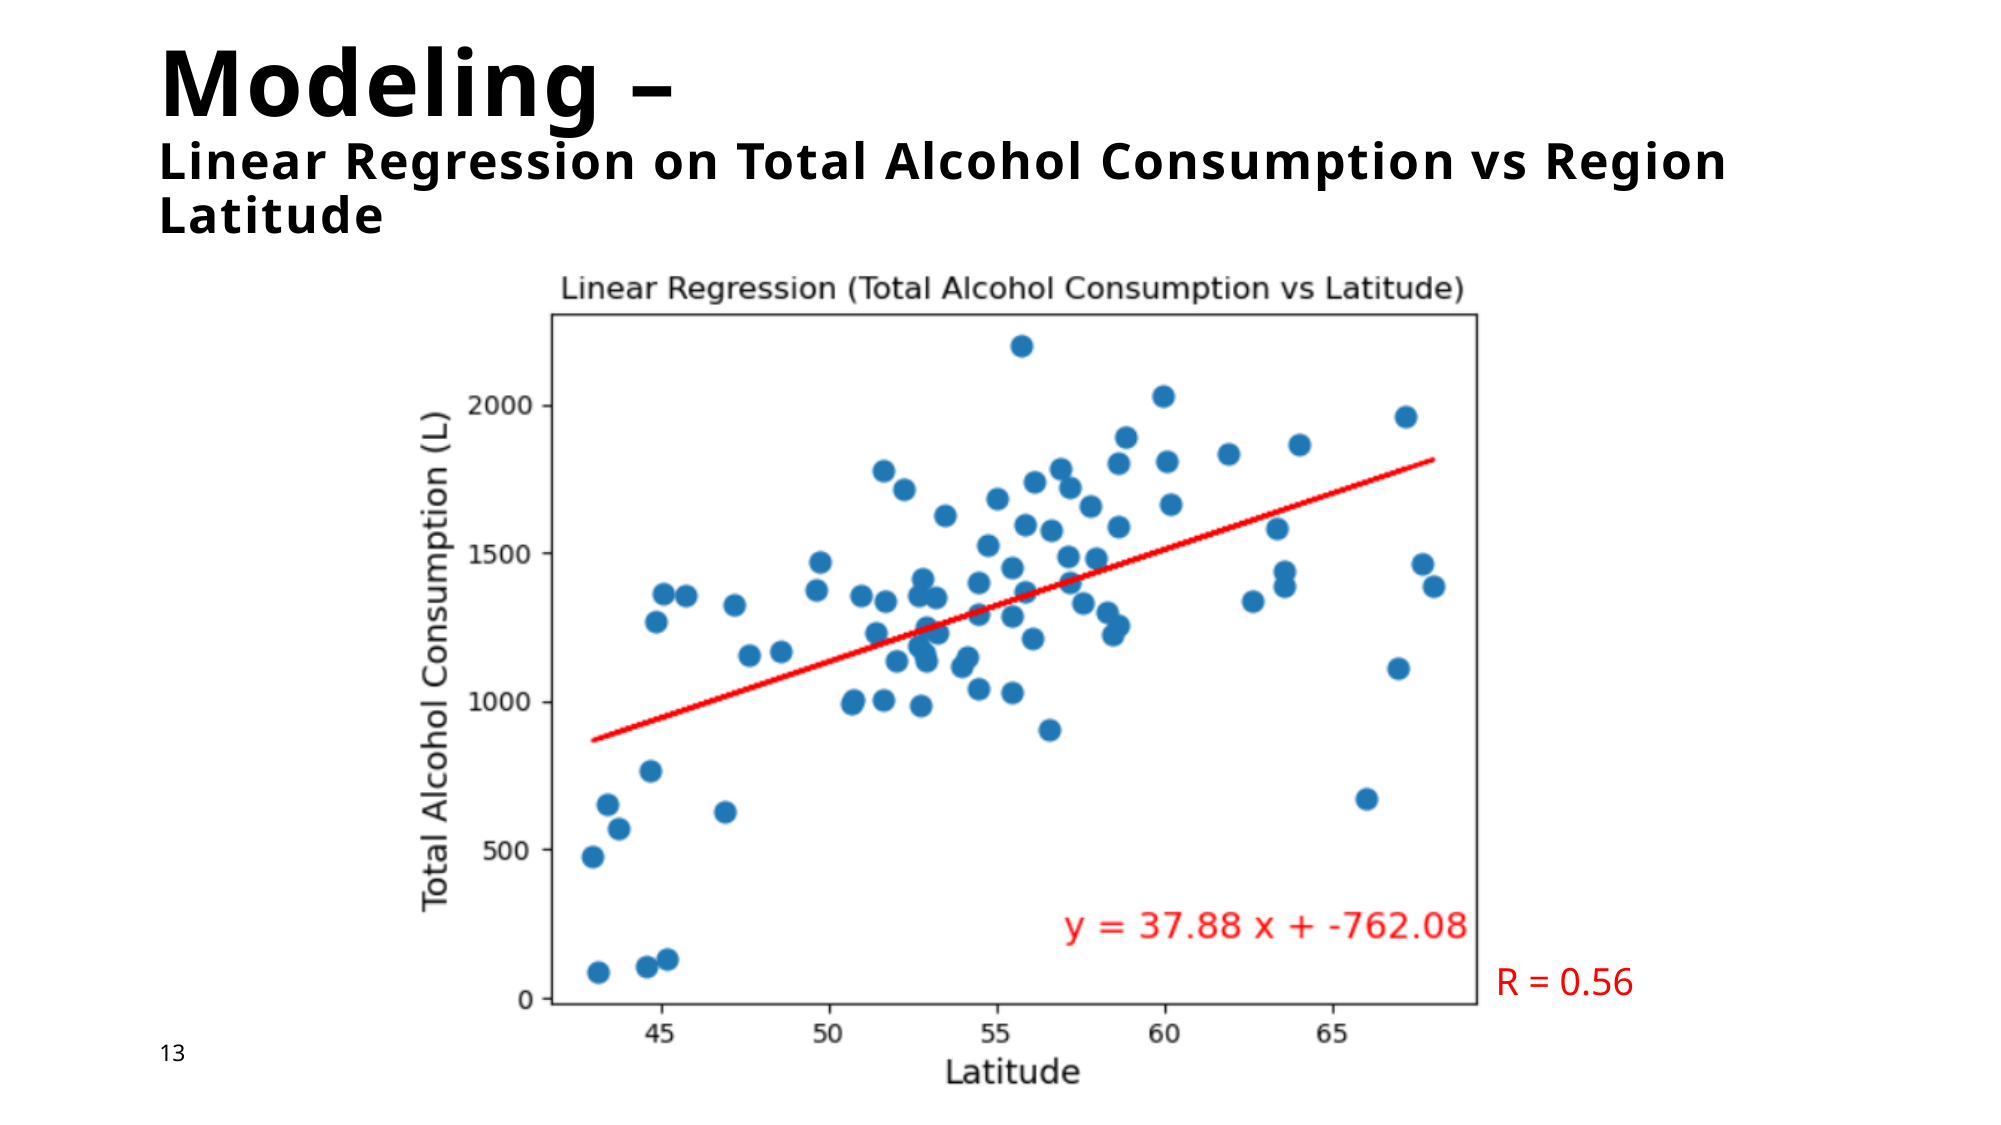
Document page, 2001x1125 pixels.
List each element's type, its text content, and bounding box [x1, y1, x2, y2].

text_box R = 0.56 [1599, 950, 1741, 1011]
title Modeling – Linear Regression on Total Alcohol Consumption vs Region Latitude [158, 144, 1796, 245]
slide_number 13 [159, 1038, 246, 1080]
picture [401, 257, 1599, 1100]
